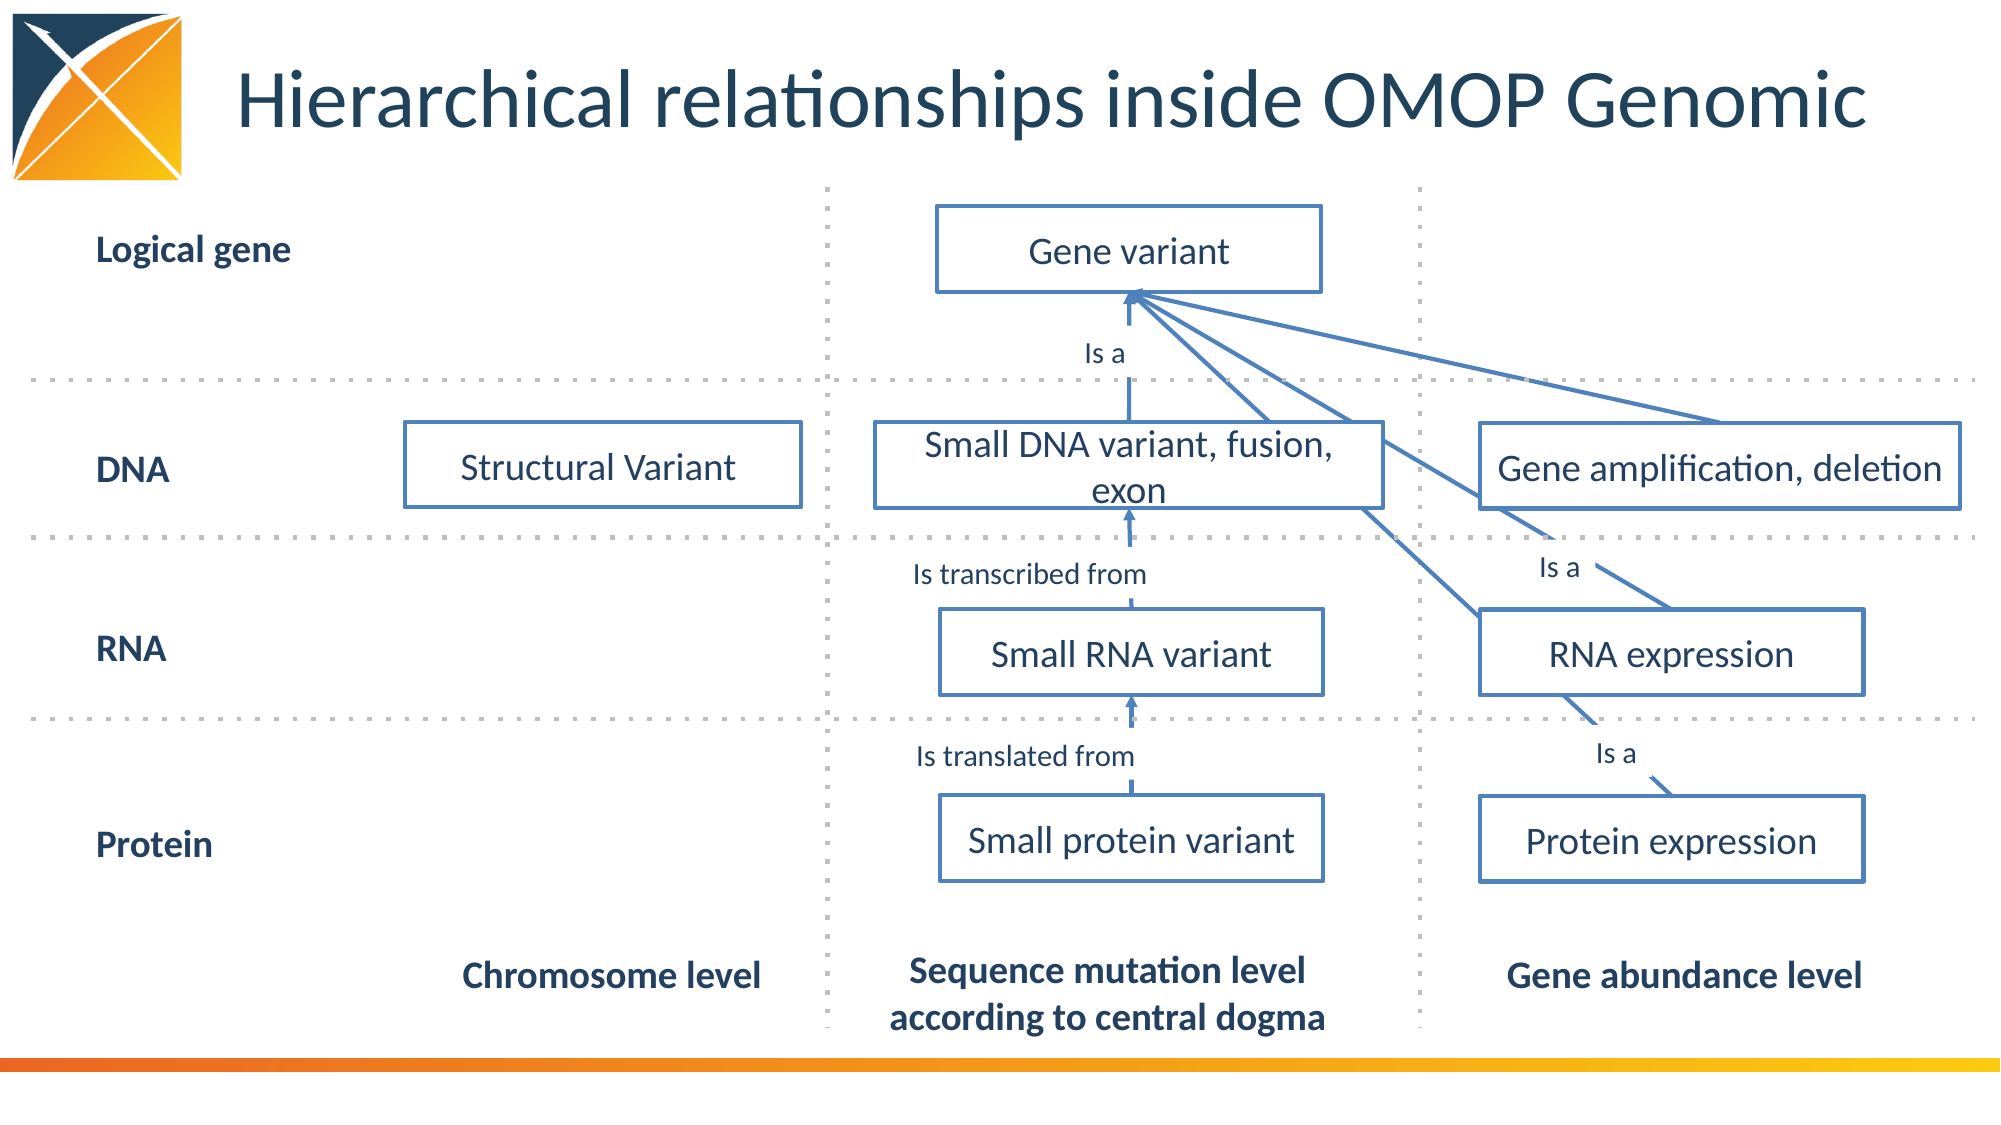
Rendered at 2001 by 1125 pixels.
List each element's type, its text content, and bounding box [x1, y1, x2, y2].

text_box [1128, 430, 1672, 536]
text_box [1128, 617, 1672, 718]
text_box Small protein variant [939, 795, 1324, 881]
text_box Is a [1069, 325, 1121, 378]
text_box Small DNA variant, fusion, exon [874, 422, 1122, 508]
text_box Sequence mutation level according to central dogma [846, 937, 1370, 1046]
text_box Logical gene [81, 216, 393, 278]
text_box Gene amplification, deletion [1678, 422, 1960, 509]
text_box Small RNA variant [939, 608, 1123, 695]
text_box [1135, 731, 1672, 796]
text_box Chromosome level [404, 941, 820, 1004]
text_box Gene abundance level [1477, 941, 1893, 1004]
title Hierarchical relationships inside OMOP Genomic [205, 24, 1900, 163]
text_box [1128, 291, 1721, 379]
text_box Structural Variant [404, 421, 801, 508]
text_box Protein expression [1479, 795, 1864, 882]
text_box Is translated from [893, 731, 1123, 780]
text_box RNA expression [1677, 609, 1864, 696]
text_box Gene variant [937, 205, 1322, 292]
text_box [1128, 549, 1132, 610]
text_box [1136, 549, 1672, 610]
text_box RNA [81, 615, 393, 677]
text_box Is transcribed from [895, 549, 1122, 599]
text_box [1128, 507, 1132, 536]
text_box Protein [81, 811, 393, 874]
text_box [1128, 392, 1721, 423]
picture [0, 0, 206, 200]
text_box DNA [81, 436, 393, 498]
